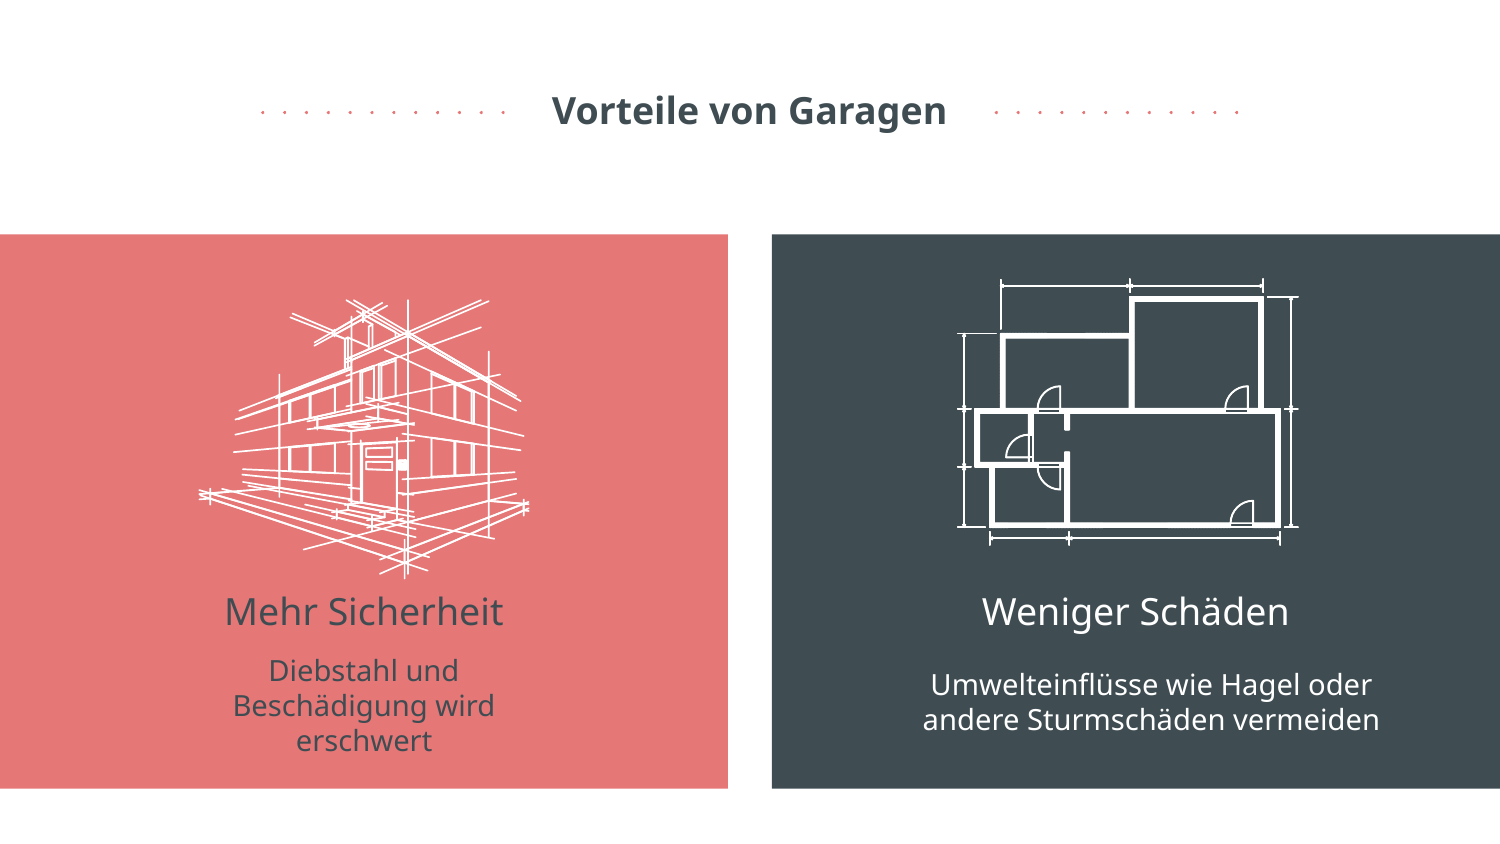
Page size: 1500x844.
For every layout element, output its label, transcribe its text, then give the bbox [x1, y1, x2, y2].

title Vorteile von Garagen [278, 71, 1222, 166]
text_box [260, 110, 506, 115]
title Mehr Sicherheit [173, 543, 555, 649]
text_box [957, 279, 1299, 546]
subtitle Diebstahl und Beschädigung wird erschwert [173, 660, 555, 749]
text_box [198, 299, 529, 579]
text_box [994, 110, 1240, 115]
subtitle Umwelteinflüsse wie Hagel oder andere Sturmschäden vermeiden [897, 657, 1406, 746]
title Weniger Schäden [945, 543, 1327, 649]
